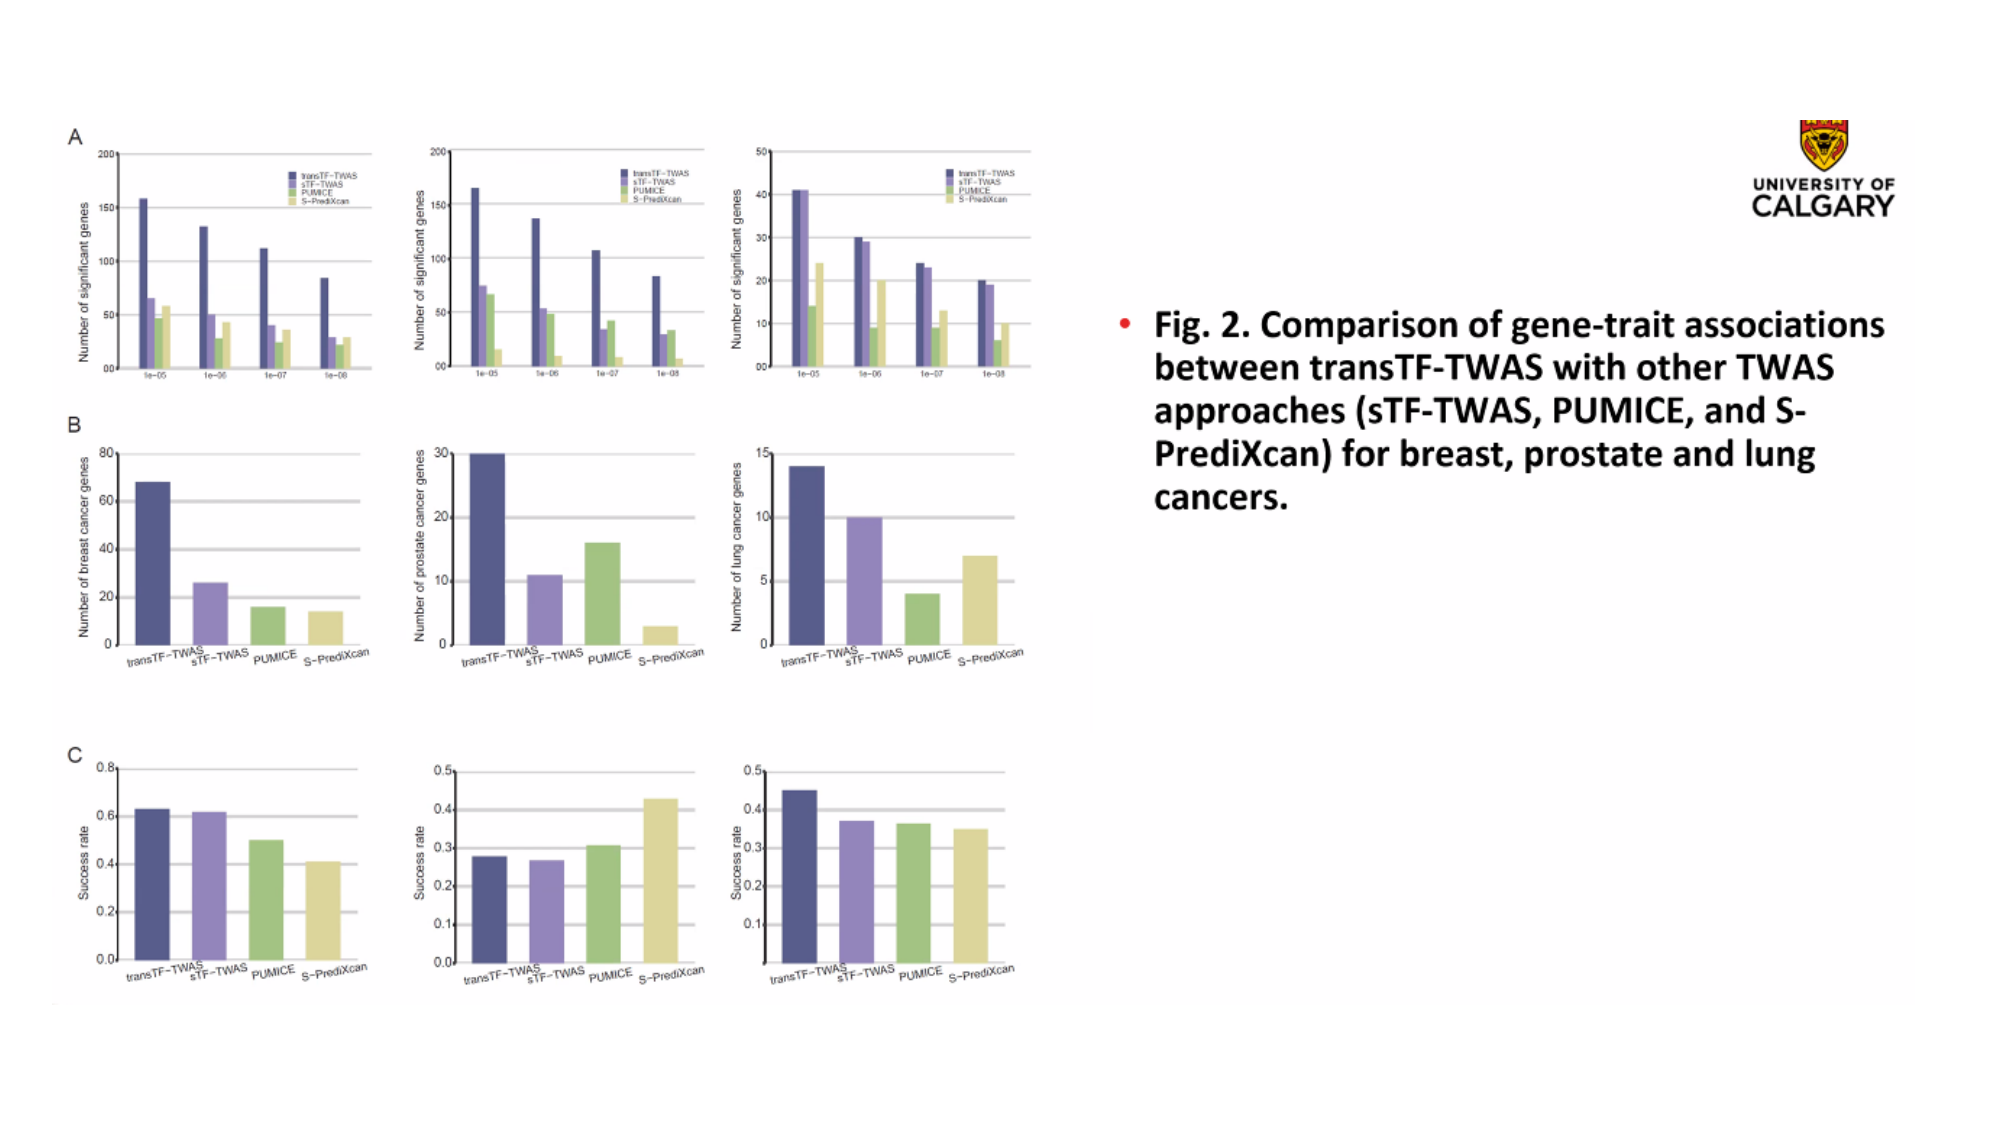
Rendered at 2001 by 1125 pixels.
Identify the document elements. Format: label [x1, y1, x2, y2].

list [52, 120, 1916, 1005]
